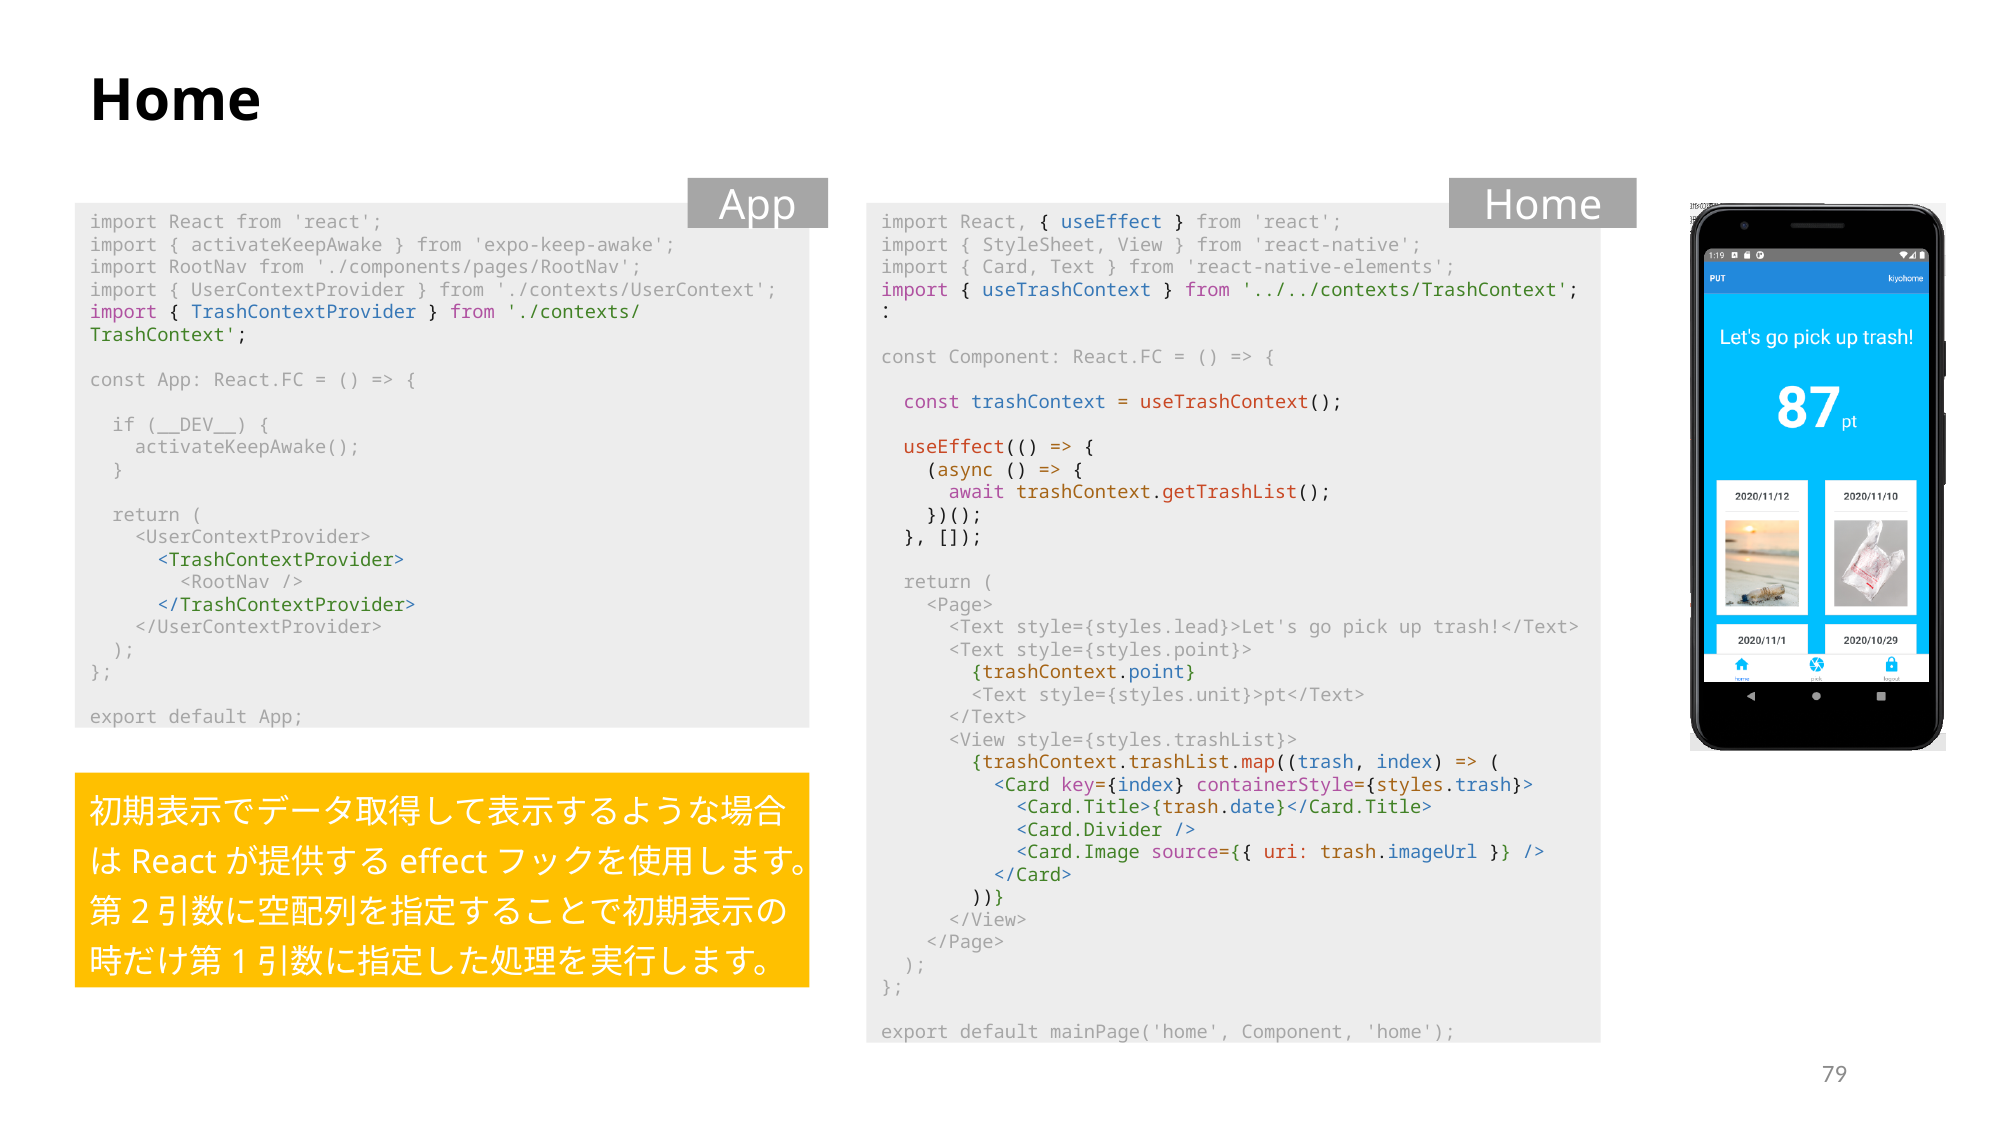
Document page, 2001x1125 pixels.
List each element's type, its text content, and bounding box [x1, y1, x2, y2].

text_box App [687, 177, 829, 228]
text_box 初期表示でデータ取得して表示するような場合はReactが提供するeffectフックを使用します。 第2引数に空配列を指定することで初期表示の時だけ第1引数に指定した処理を実行します。 [74, 772, 810, 988]
slide_number 79 [1412, 1042, 1863, 1103]
text_box Home [1449, 177, 1637, 228]
picture [1690, 203, 1946, 751]
text_box Home [74, 54, 1454, 140]
text_box import React from 'react'; import { activateKeepAwake } from 'expo-keep-awake'; import RootNav from './components/pages/RootNav'; import { UserContextProvider } from './contexts/UserContext'; import { TrashContextProvider } from './contexts/TrashContext'; const App: React.FC = () => { if (__DEV__) { activateKeepAwake(); } return ( <UserContextProvider> <TrashContextProvider> <RootNav /> </TrashContextProvider> </UserContextProvider> ); }; export default App; [74, 202, 810, 728]
text_box import React, { useEffect } from 'react'; import { StyleSheet, View } from 'react-native'; import { Card, Text } from 'react-native-elements'; import { useTrashContext } from '../../contexts/TrashContext'; ： const Component: React.FC = () => { const trashContext = useTrashContext(); useEffect(() => { (async () => { await trashContext.getTrashList(); })(); }, []); return ( <Page> <Text style={styles.lead}>Let's go pick up trash!</Text> <Text style={styles.point}> {trashContext.point} <Text style={styles.unit}>pt</Text> </Text> <View style={styles.trashList}> {trashContext.trashList.map((trash, index) => ( <Card key={index} containerStyle={styles.trash}> <Card.Title>{trash.date}</Card.Title> <Card.Divider /> <Card.Image source={{ uri: trash.imageUrl }} /> </Card> ))} </View> </Page> ); }; export default mainPage('home', Component, 'home'); [866, 202, 1601, 1043]
